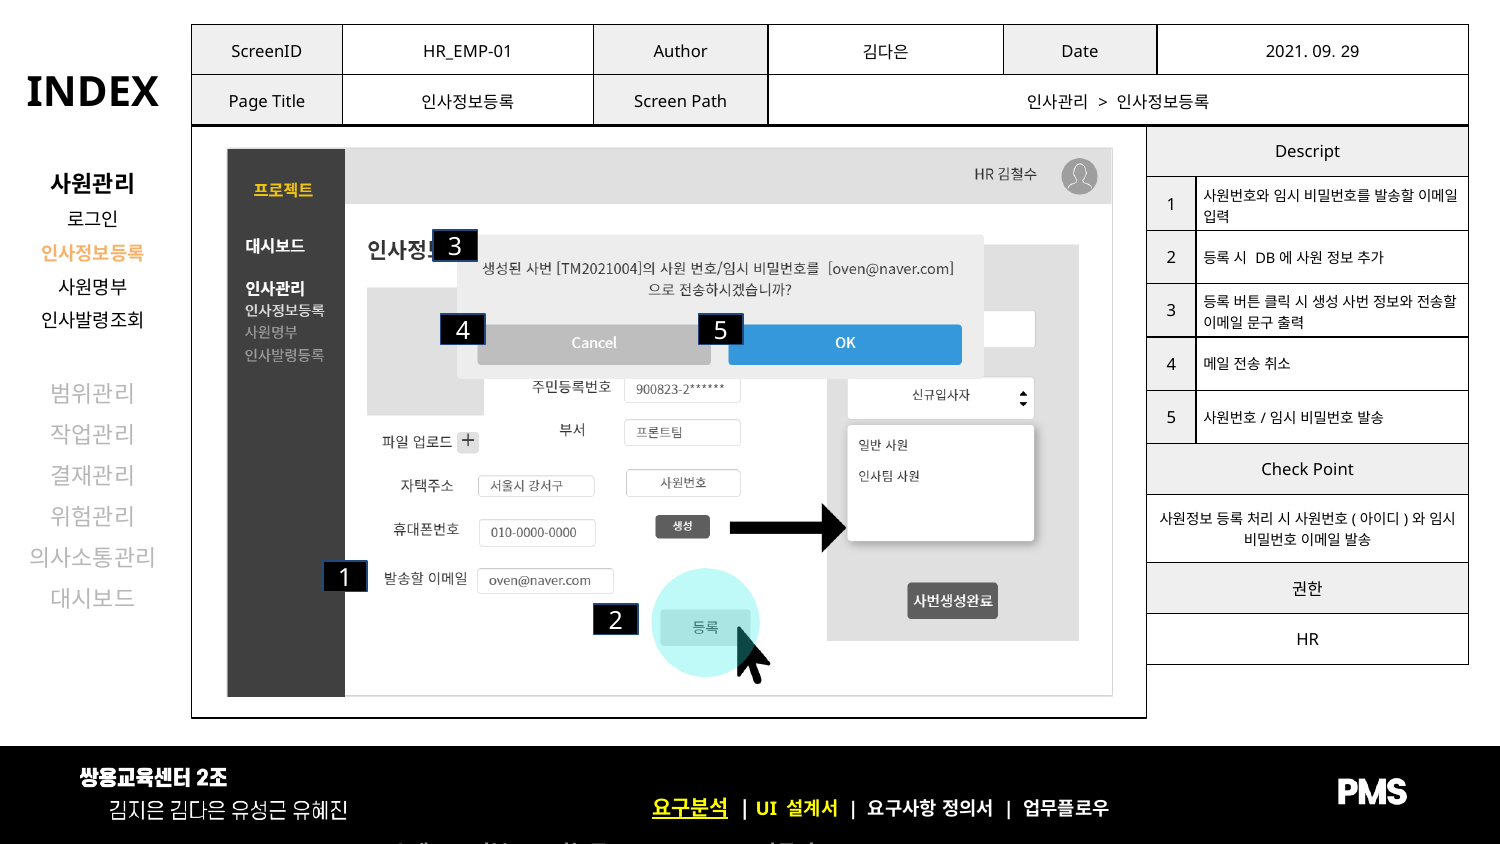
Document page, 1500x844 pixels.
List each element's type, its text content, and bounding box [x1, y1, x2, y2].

table_header Author [594, 25, 767, 74]
table_header 2021. 09. 29 [1158, 25, 1468, 74]
table_header HR_EMP-01 [343, 25, 593, 74]
table_cell 사원정보 등록 처리 시 사원번호(아이디)와 임시 비밀번호 이메일 발송 [1147, 495, 1468, 562]
table_cell 메일 전송 취소 [1197, 338, 1468, 390]
picture [225, 147, 1113, 697]
table_cell 2 [1147, 231, 1195, 283]
table_cell 등록 시 DB에 사원 정보 추가 [1197, 231, 1468, 283]
table_cell 사원번호/임시 비밀번호 발송 [1197, 391, 1468, 443]
table_header ScreenID [192, 25, 342, 74]
table_cell Screen Path [594, 75, 767, 124]
table_cell 권한 [1147, 563, 1468, 613]
table_cell Check Point [1147, 444, 1468, 494]
table_header Descript [1147, 127, 1468, 176]
text_box INDEX 사원관리 로그인 인사정보등록 사원명부 인사발령조회 범위관리 작업관리 결재관리 위험관리 의사소통관리 대시보드 [7, 24, 179, 725]
text_box [191, 125, 1147, 718]
table_header 김다은 [769, 25, 1003, 74]
table_cell 사원번호와 임시 비밀번호를 발송할 이메일 입력 [1197, 177, 1468, 230]
table_cell HR [1147, 614, 1468, 664]
table_cell 등록 버튼 클릭 시 생성 사번 정보와 전송할 이메일 문구 출력 [1197, 284, 1468, 336]
table_cell 인사정보등록 [343, 75, 593, 124]
table_cell 5 [1147, 391, 1195, 443]
table_header Date [1004, 25, 1156, 74]
picture [0, 746, 1500, 844]
table_cell Page Title [192, 75, 342, 124]
table_cell 4 [1147, 338, 1195, 390]
table_cell 인사관리 > 인사정보등록 [769, 75, 1468, 124]
table_cell 1 [1147, 177, 1195, 230]
table_cell 3 [1147, 284, 1195, 336]
